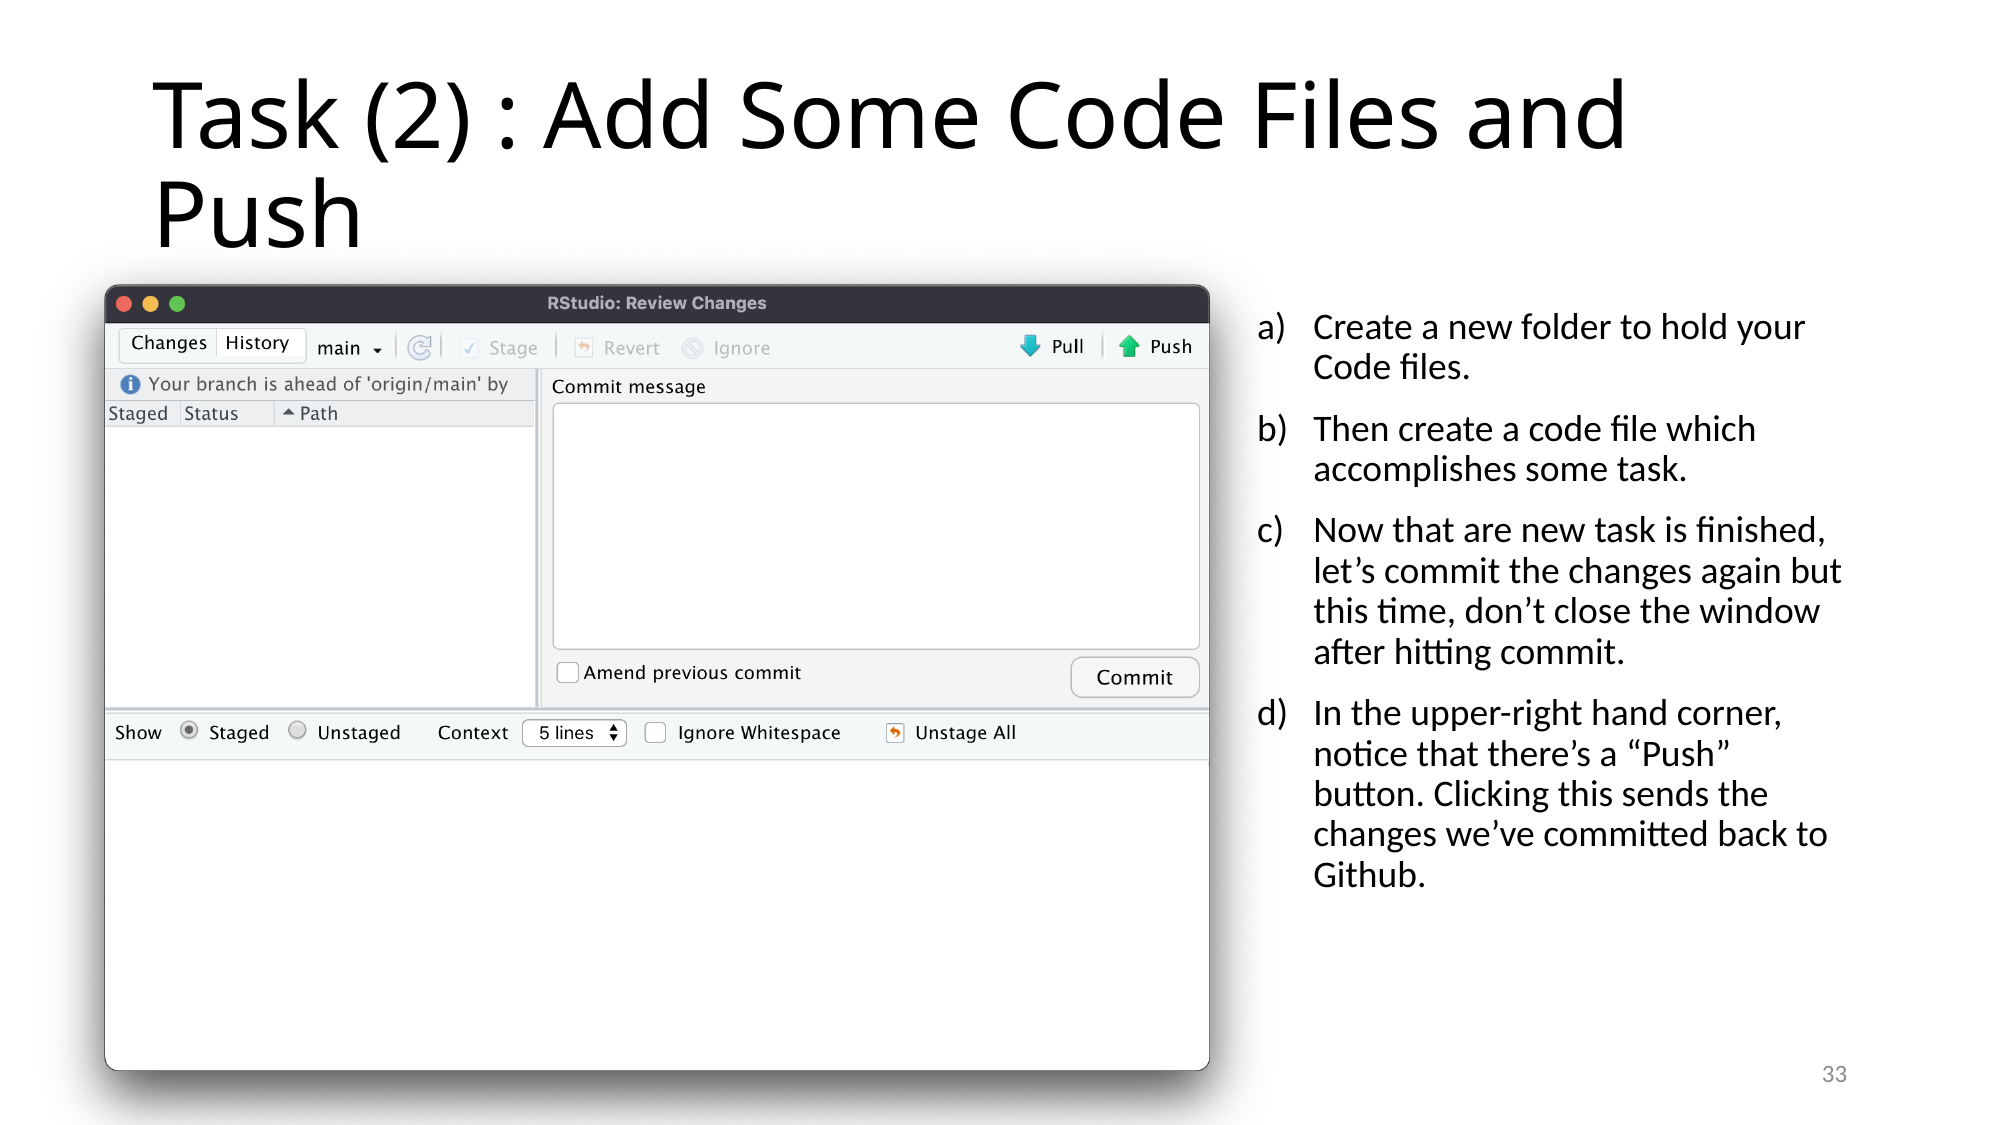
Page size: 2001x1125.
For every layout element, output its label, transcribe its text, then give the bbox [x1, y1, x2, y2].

title Task (2) : Add Some Code Files and Push [137, 59, 1863, 278]
list Create a new folder to hold your Code files. Then create a code file which accomplishes some task. Now that are new task is finished, let’s commit the changes again but this time, don’t close the window after hitting commit. In the upper-right hand corner, notice that there’s a “Push” button. Clicking this sends the changes we’ve committed back to Github. [1284, 299, 1863, 1014]
picture [30, 234, 1284, 1125]
slide_number 33 [1412, 1042, 1863, 1103]
